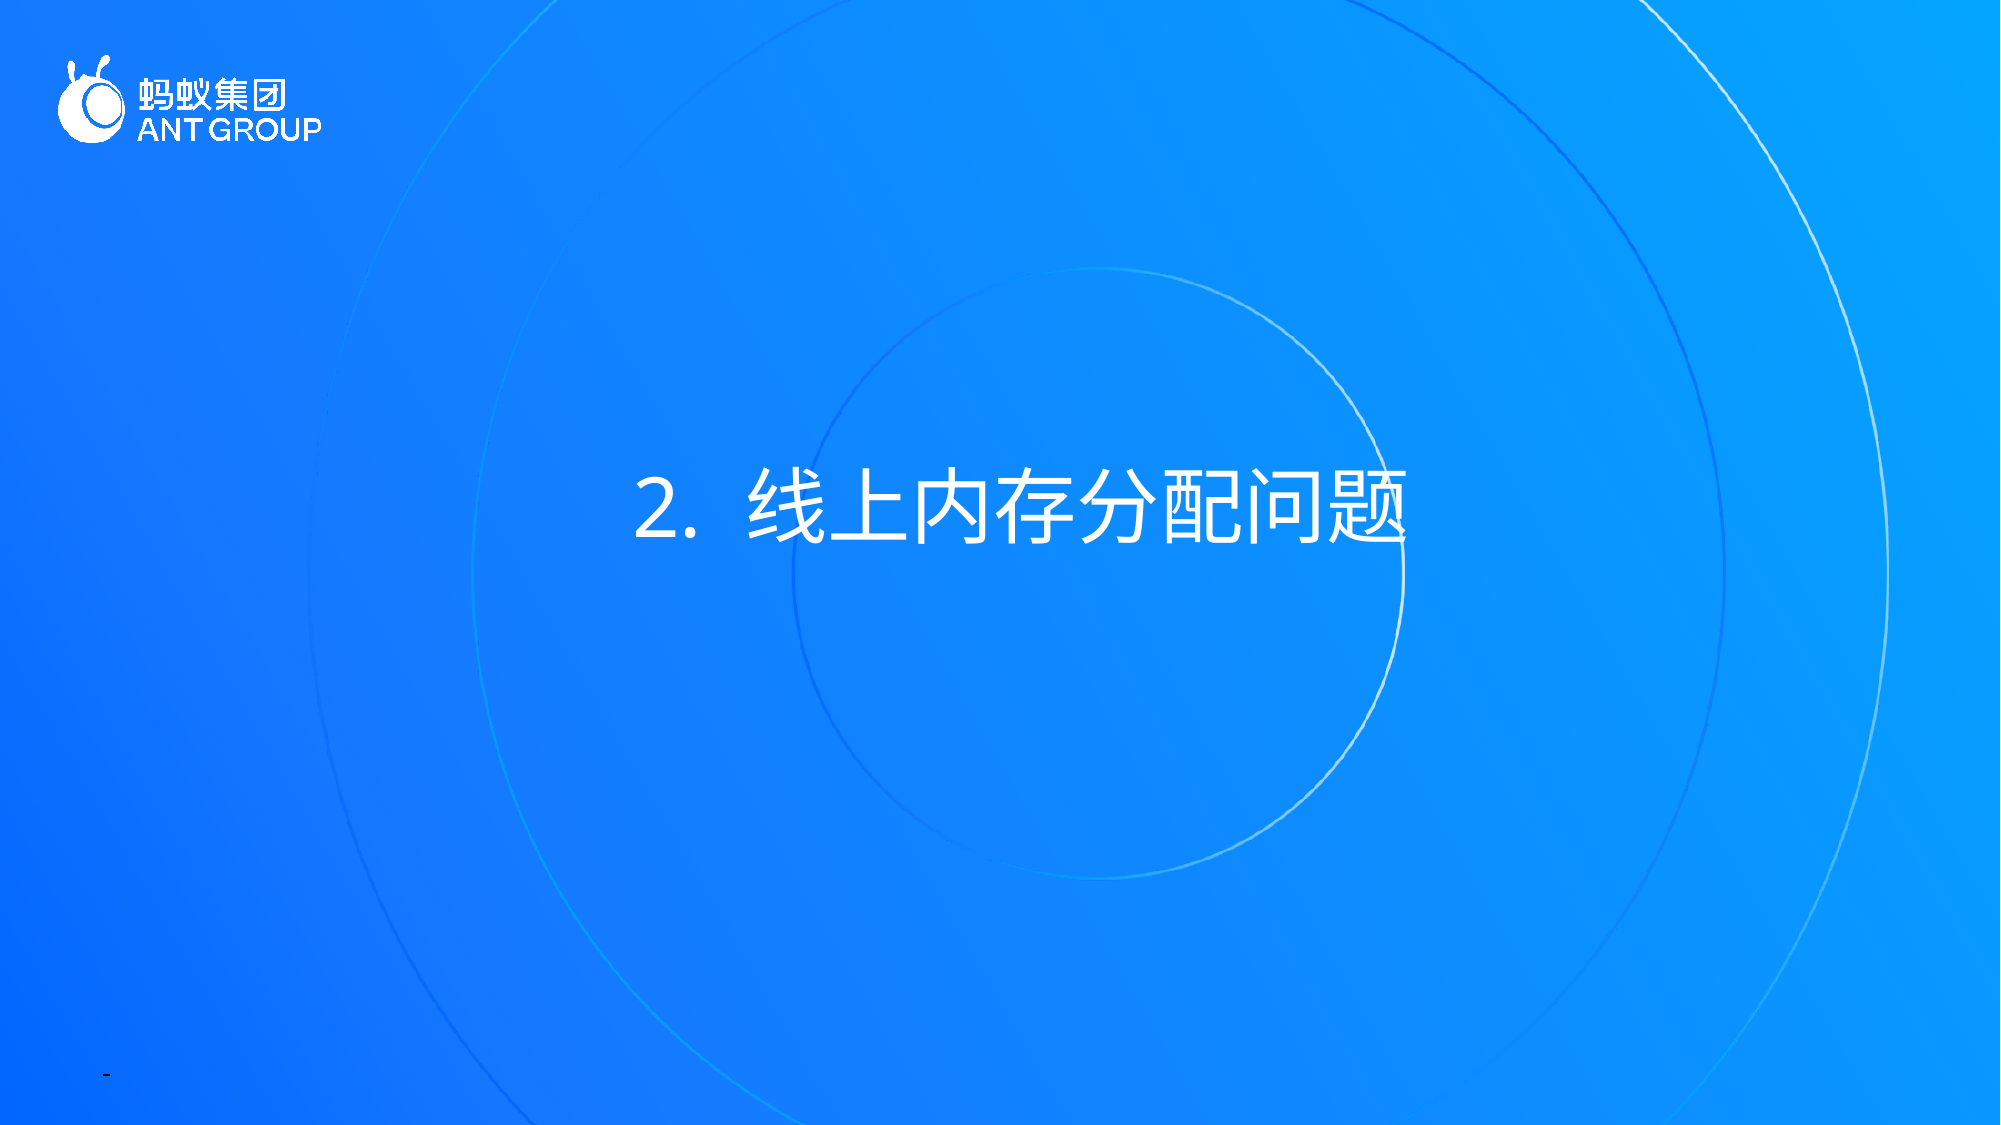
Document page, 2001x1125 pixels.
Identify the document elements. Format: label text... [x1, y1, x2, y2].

text_box 2. 线上内存分配问题 [617, 446, 1437, 562]
picture [0, 0, 2001, 1125]
